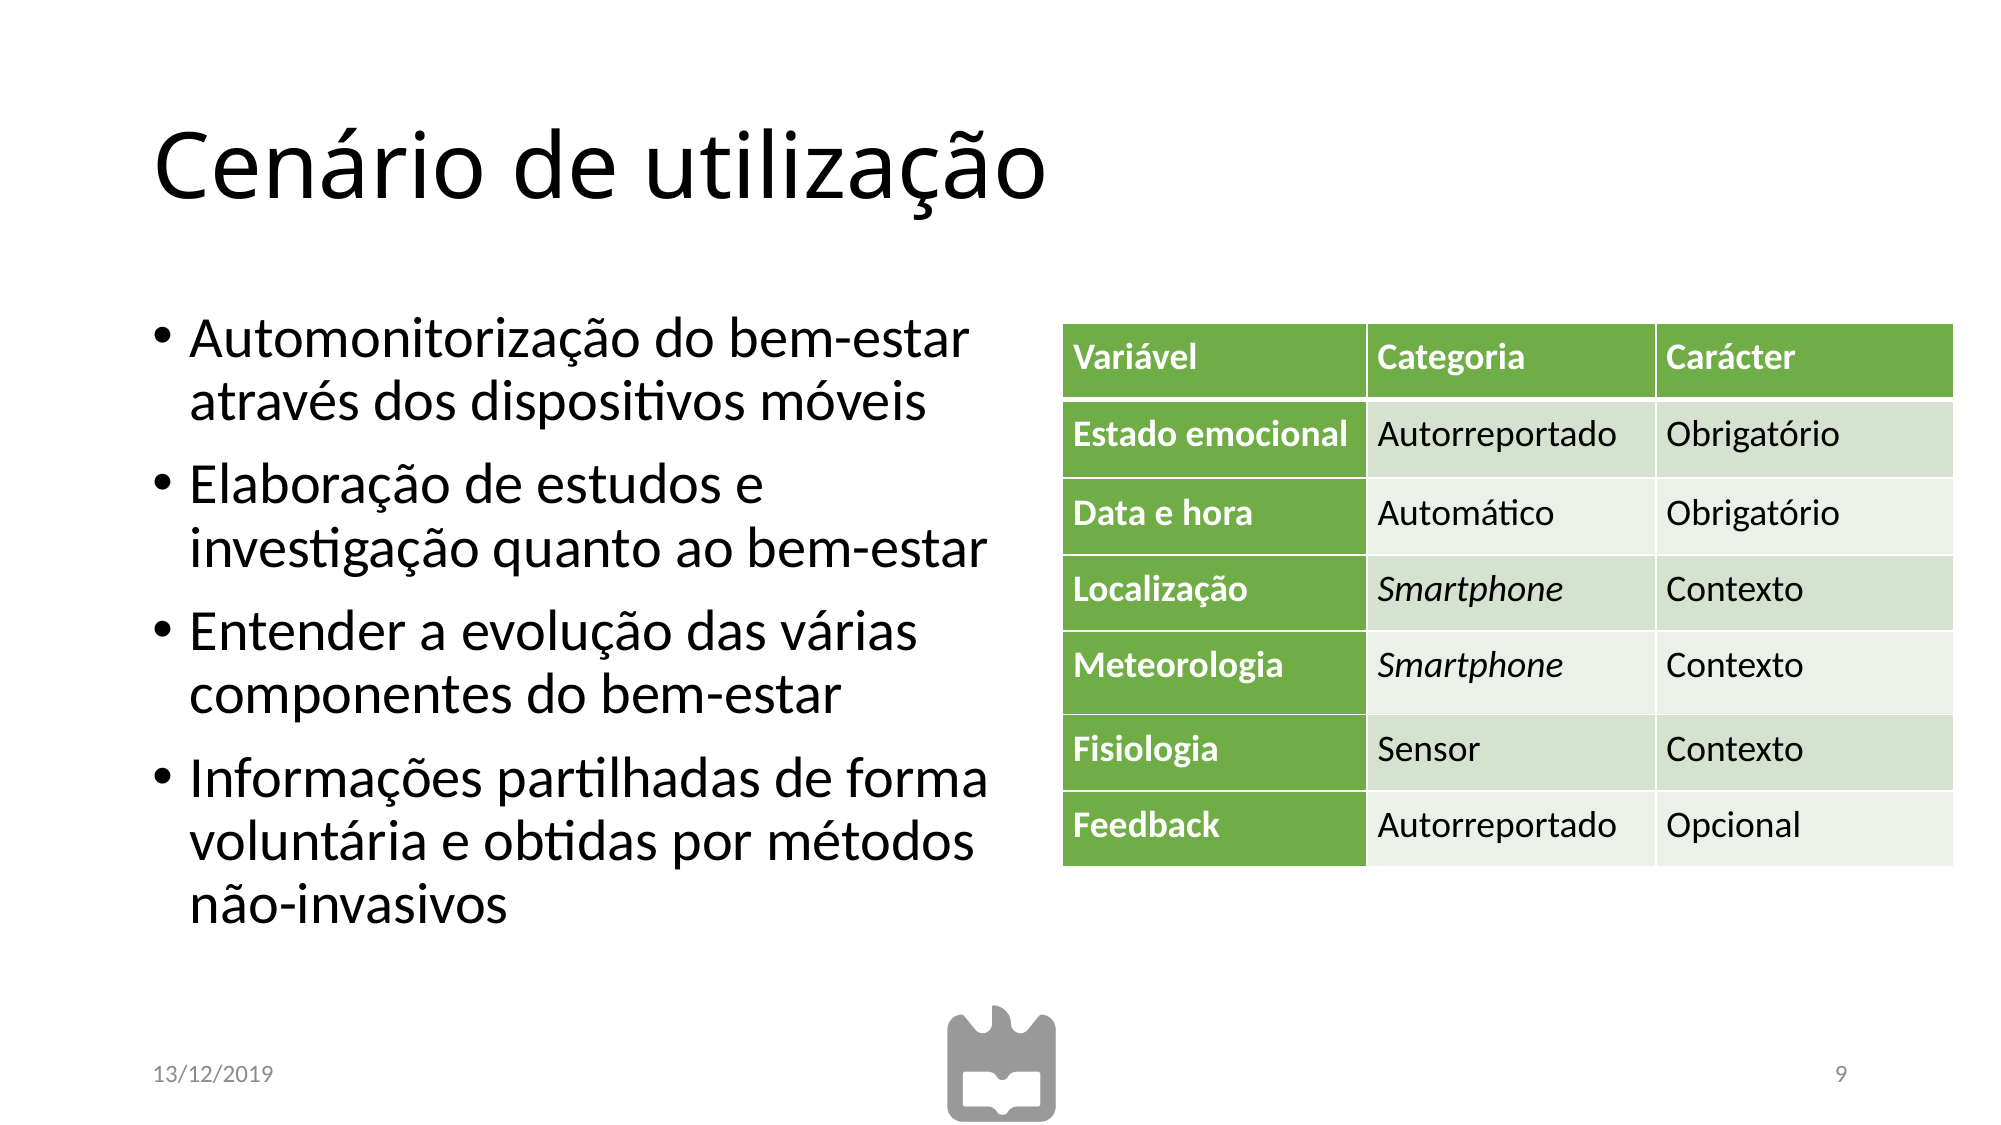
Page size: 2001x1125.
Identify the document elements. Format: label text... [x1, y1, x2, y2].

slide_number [137, 1042, 588, 1103]
table_cell Estado emocional [1063, 402, 1366, 477]
slide_number 9 [1412, 1042, 1863, 1103]
table_cell Meteorologia [1063, 632, 1366, 714]
table_cell Obrigatório [1657, 402, 1953, 477]
table_cell Contexto [1657, 632, 1953, 714]
table_header Variável [1063, 324, 1366, 397]
table_cell Feedback [1063, 792, 1366, 866]
table_header Carácter [1657, 324, 1953, 397]
table_cell Obrigatório [1657, 479, 1953, 554]
table_cell Data e hora [1063, 479, 1366, 554]
table_cell Autorreportado [1368, 402, 1655, 477]
table_header Categoria [1368, 324, 1655, 397]
title Cenário de utilização [137, 59, 1863, 278]
table_cell Sensor [1368, 715, 1655, 790]
table_cell Contexto [1657, 715, 1953, 790]
table_cell Automático [1368, 479, 1655, 554]
table_cell Localização [1063, 556, 1366, 630]
table_cell Opcional [1657, 792, 1953, 866]
table_cell Smartphone [1368, 556, 1655, 630]
table_cell Autorreportado [1368, 792, 1655, 866]
table_cell Smartphone [1368, 632, 1655, 714]
table_cell Contexto [1657, 556, 1953, 630]
list Automonitorização do bem-estar através dos dispositivos móveis Elaboração de estudos e investigação quanto ao bem-estar Entender a evolução das várias componentes do bem-estar Informações partilhadas de forma voluntária e obtidas por métodos não-invasivos [137, 299, 1032, 1014]
footer [937, 994, 1063, 1125]
table_cell Fisiologia [1063, 715, 1366, 790]
